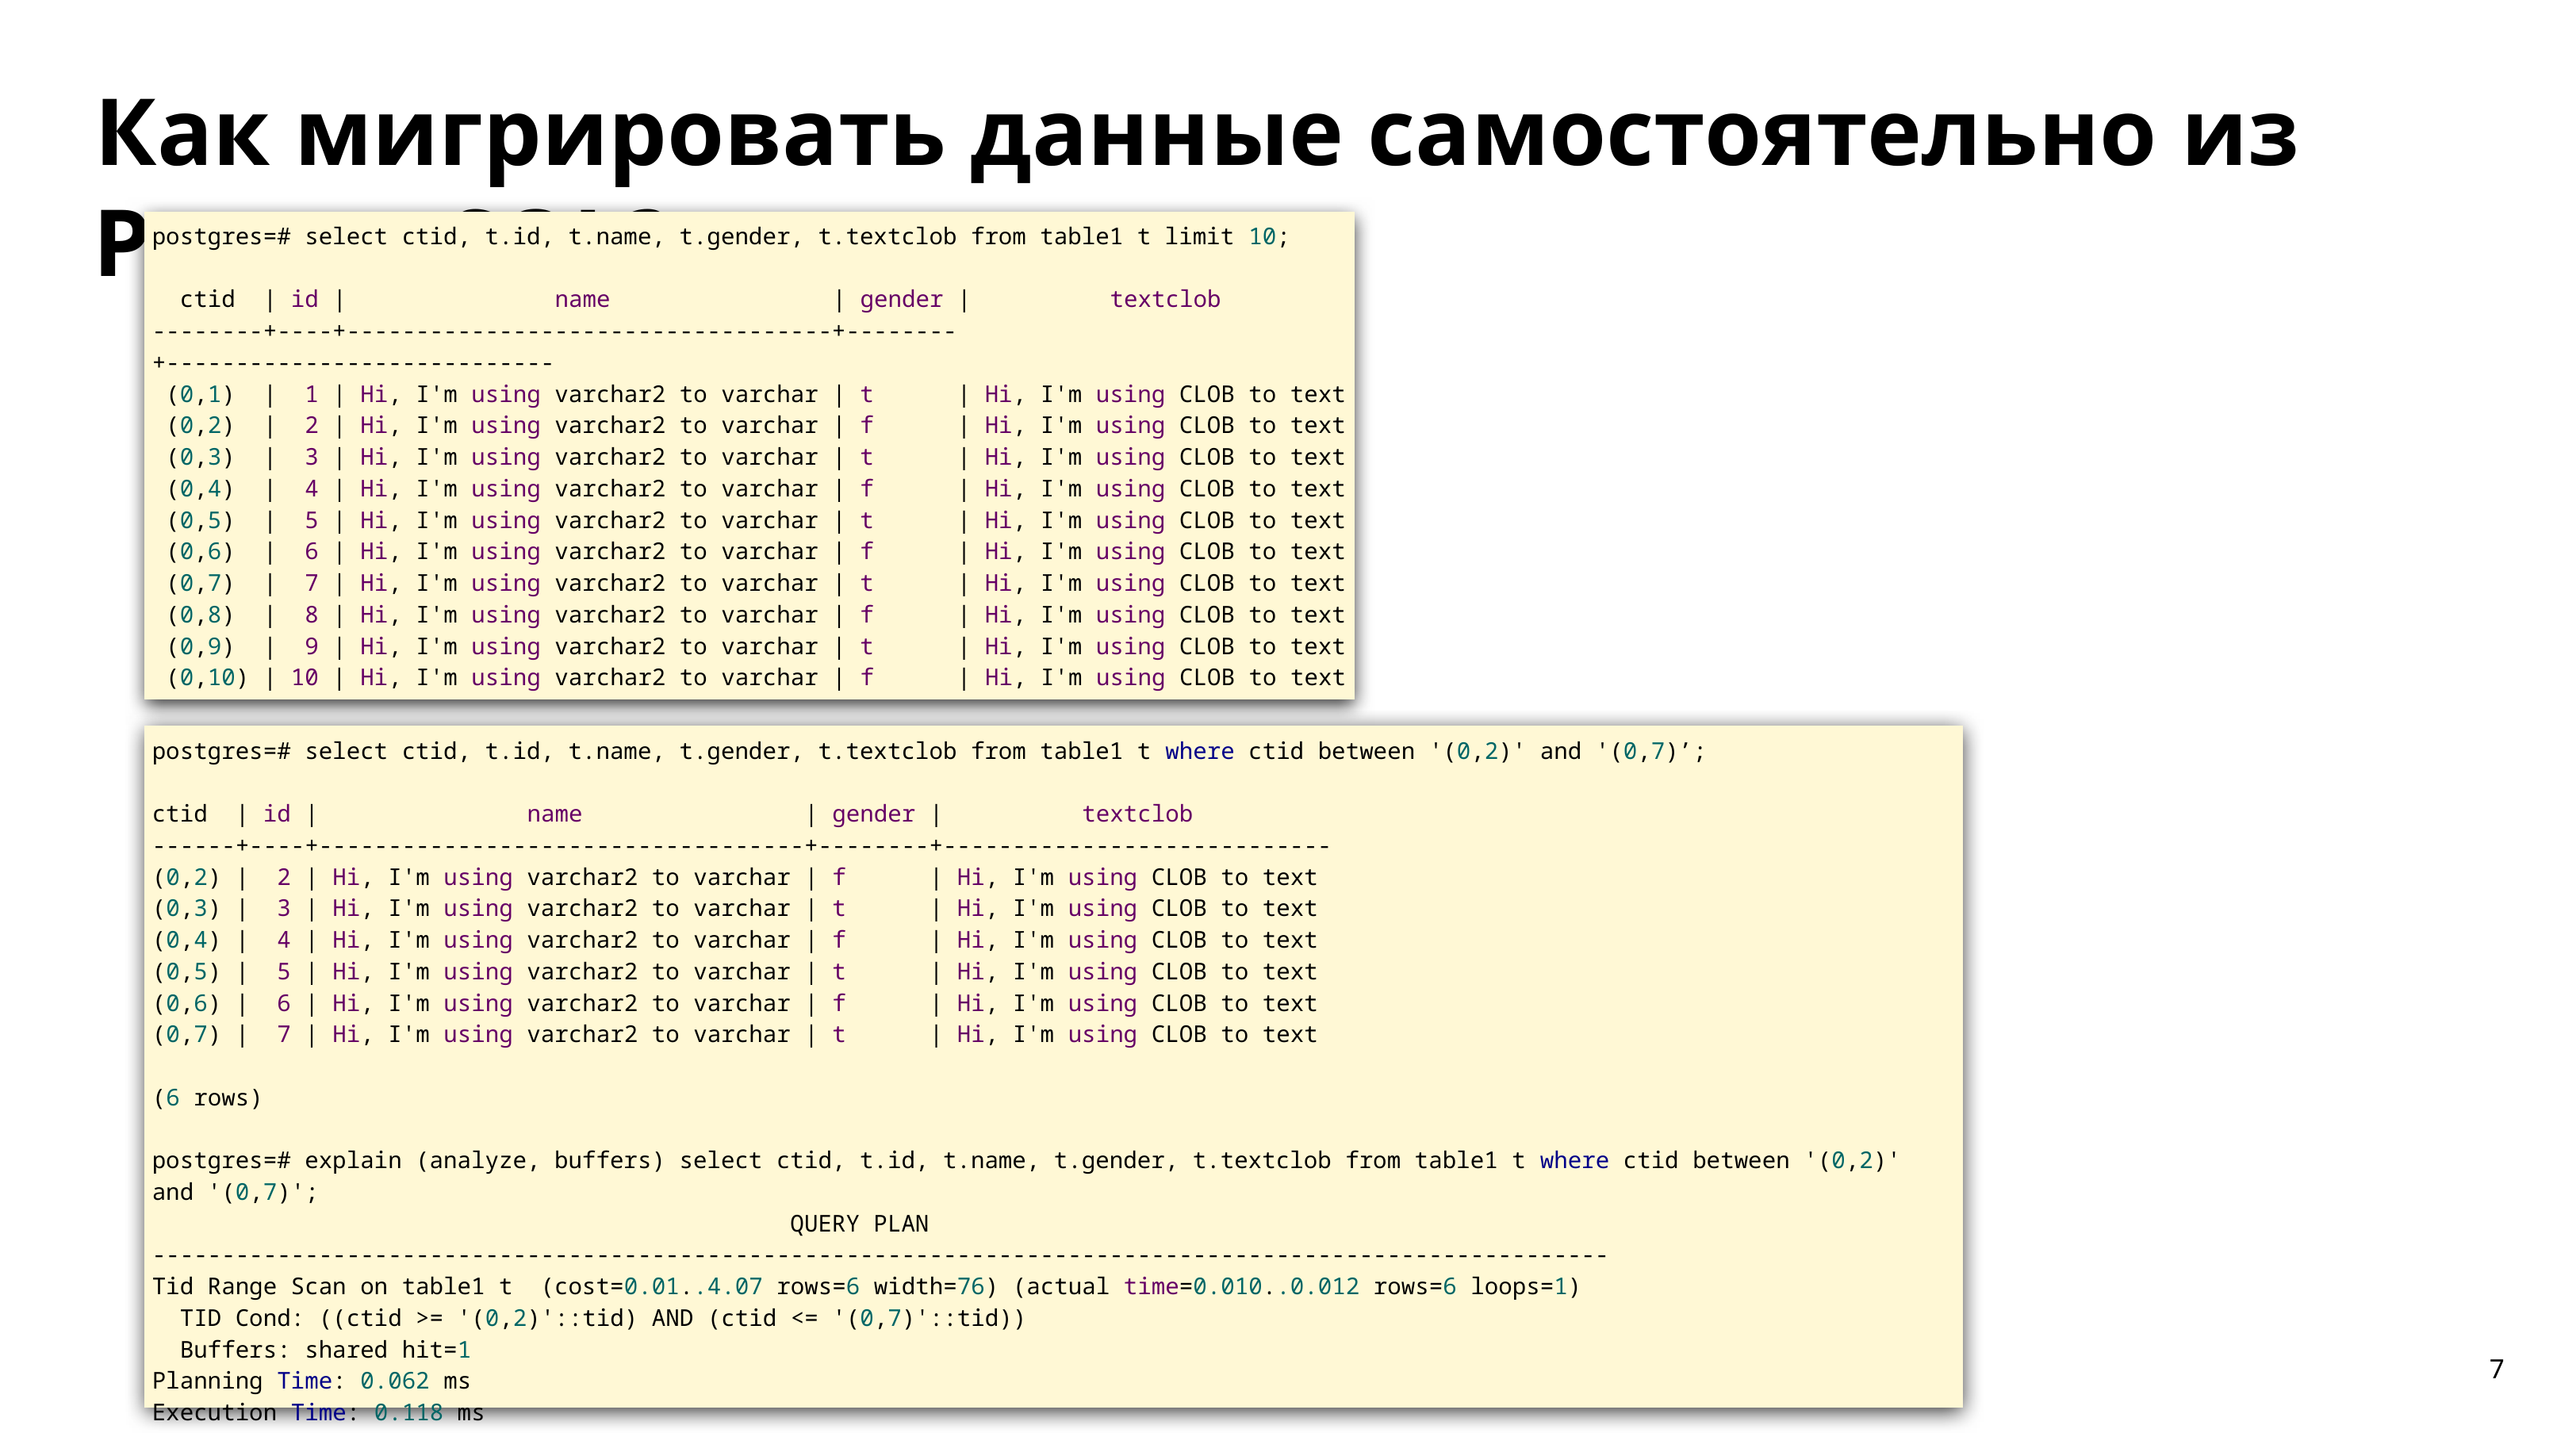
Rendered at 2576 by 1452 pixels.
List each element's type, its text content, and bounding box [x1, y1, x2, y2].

slide_number 7 [2377, 1342, 2517, 1398]
text_box Как мигрировать данные самостоятельно из PostgreSQL? [93, 73, 2543, 296]
table_header postgres=# select ctid, t.id, t.name, t.gender, t.textclob from table1 t limit 10; ctid | id | name | gender | textclob --------+----+-----------------------------------+--------+---------------------------- (0,1) | 1 | Hi, I'm using varchar2 to varchar | t | Hi, I'm using CLOB to text (0,2) | 2 | Hi, I'm using varchar2 to varchar | f | Hi, I'm using CLOB to text (0,3) | 3 | Hi, I'm using varchar2 to varchar | t | Hi, I'm using CLOB to text (0,4) | 4 | Hi, I'm using varchar2 to varchar | f | Hi, I'm using CLOB to text (0,5) | 5 | Hi, I'm using varchar2 to varchar | t | Hi, I'm using CLOB to text (0,6) | 6 | Hi, I'm using varchar2 to varchar | f | Hi, I'm using CLOB to text (0,7) | 7 | Hi, I'm using varchar2 to varchar | t | Hi, I'm using CLOB to text (0,8) | 8 | Hi, I'm using varchar2 to varchar | f | Hi, I'm using CLOB to text (0,9) | 9 | Hi, I'm using varchar2 to varchar | t | Hi, I'm using CLOB to text (0,10) | 10 | Hi, I'm using varchar2 to varchar | f | Hi, I'm using CLOB to text (10 rows) [144, 212, 1355, 699]
table_header postgres=# select ctid, t.id, t.name, t.gender, t.textclob from table1 t where ctid between '(0,2)' and '(0,7)’; ctid | id | name | gender | textclob ------+----+-----------------------------------+--------+---------------------------- (0,2) | 2 | Hi, I'm using varchar2 to varchar | f | Hi, I'm using CLOB to text (0,3) | 3 | Hi, I'm using varchar2 to varchar | t | Hi, I'm using CLOB to text (0,4) | 4 | Hi, I'm using varchar2 to varchar | f | Hi, I'm using CLOB to text (0,5) | 5 | Hi, I'm using varchar2 to varchar | t | Hi, I'm using CLOB to text (0,6) | 6 | Hi, I'm using varchar2 to varchar | f | Hi, I'm using CLOB to text (0,7) | 7 | Hi, I'm using varchar2 to varchar | t | Hi, I'm using CLOB to text (6 rows) postgres=# explain (analyze, buffers) select ctid, t.id, t.name, t.gender, t.textclob from table1 t where ctid between '(0,2)' and '(0,7)'; QUERY PLAN --------------------------------------------------------------------------------------------------------- Tid Range Scan on table1 t (cost=0.01..4.07 rows=6 width=76) (actual time=0.010..0.012 rows=6 loops=1) TID Cond: ((ctid >= '(0,2)'::tid) AND (ctid <= '(0,7)'::tid)) Buffers: shared hit=1 Planning Time: 0.062 ms Execution Time: 0.118 ms (5 rows) [144, 726, 1963, 1408]
